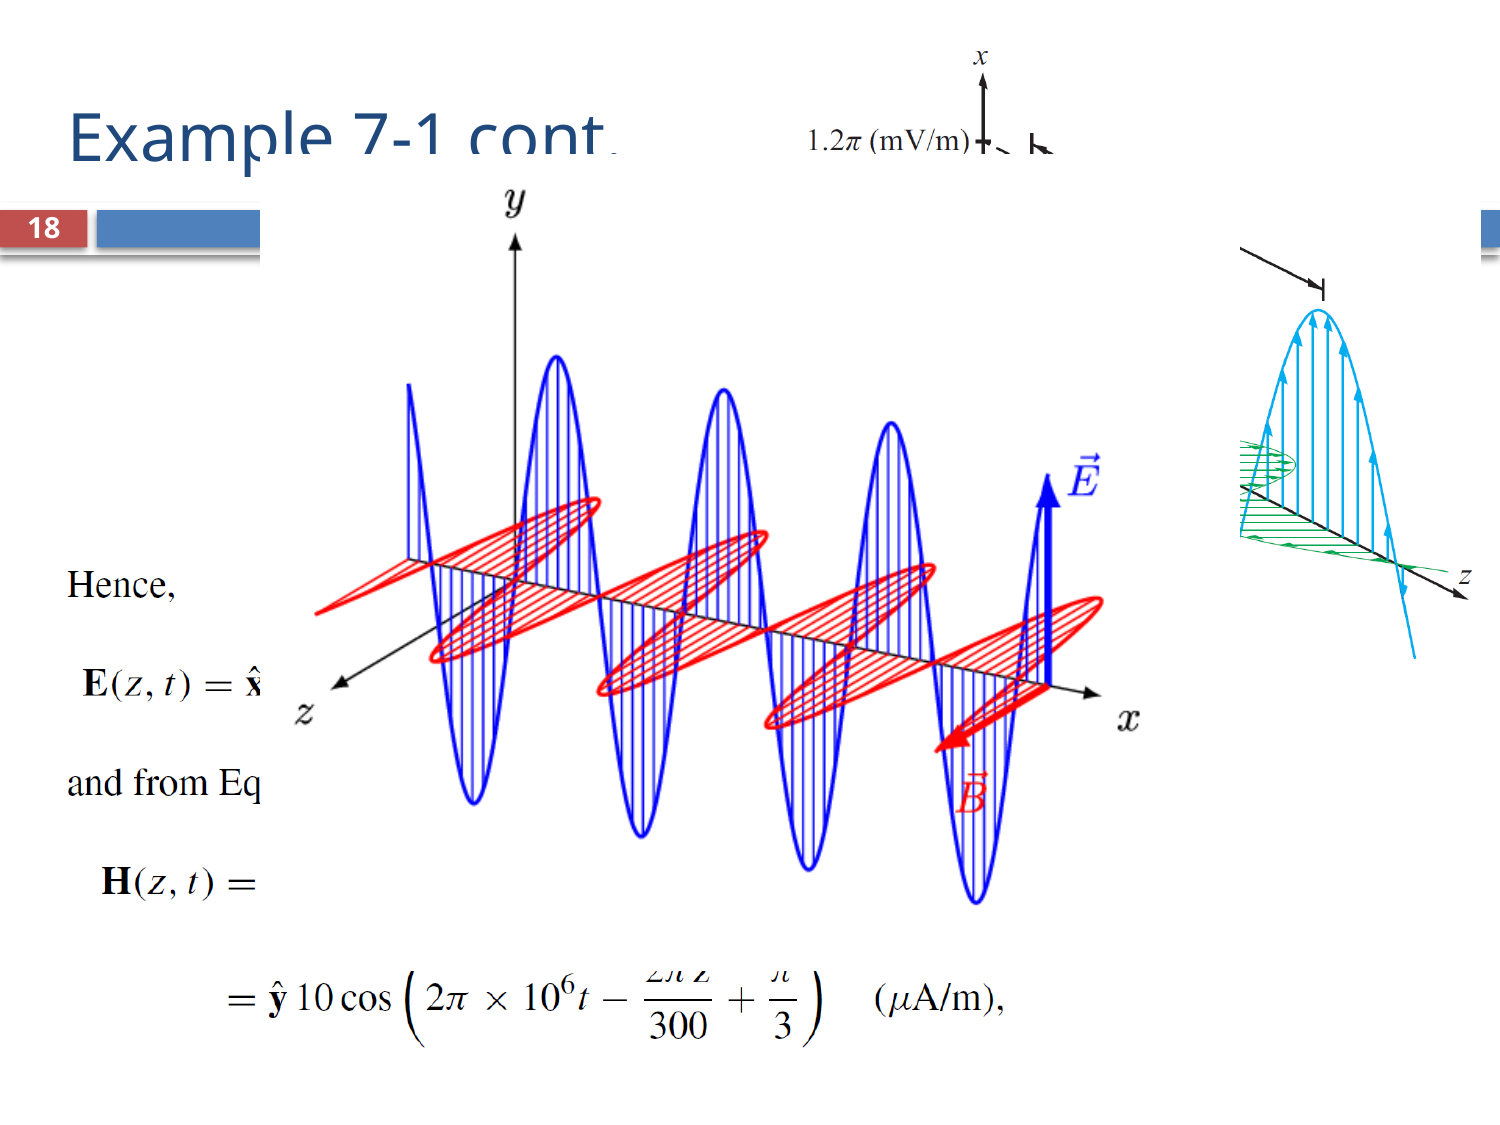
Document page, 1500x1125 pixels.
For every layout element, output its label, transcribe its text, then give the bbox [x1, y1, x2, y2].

text_box Example 7-1 cont. [52, 87, 639, 183]
slide_number 18 [0, 208, 88, 249]
picture [62, 49, 1482, 1054]
